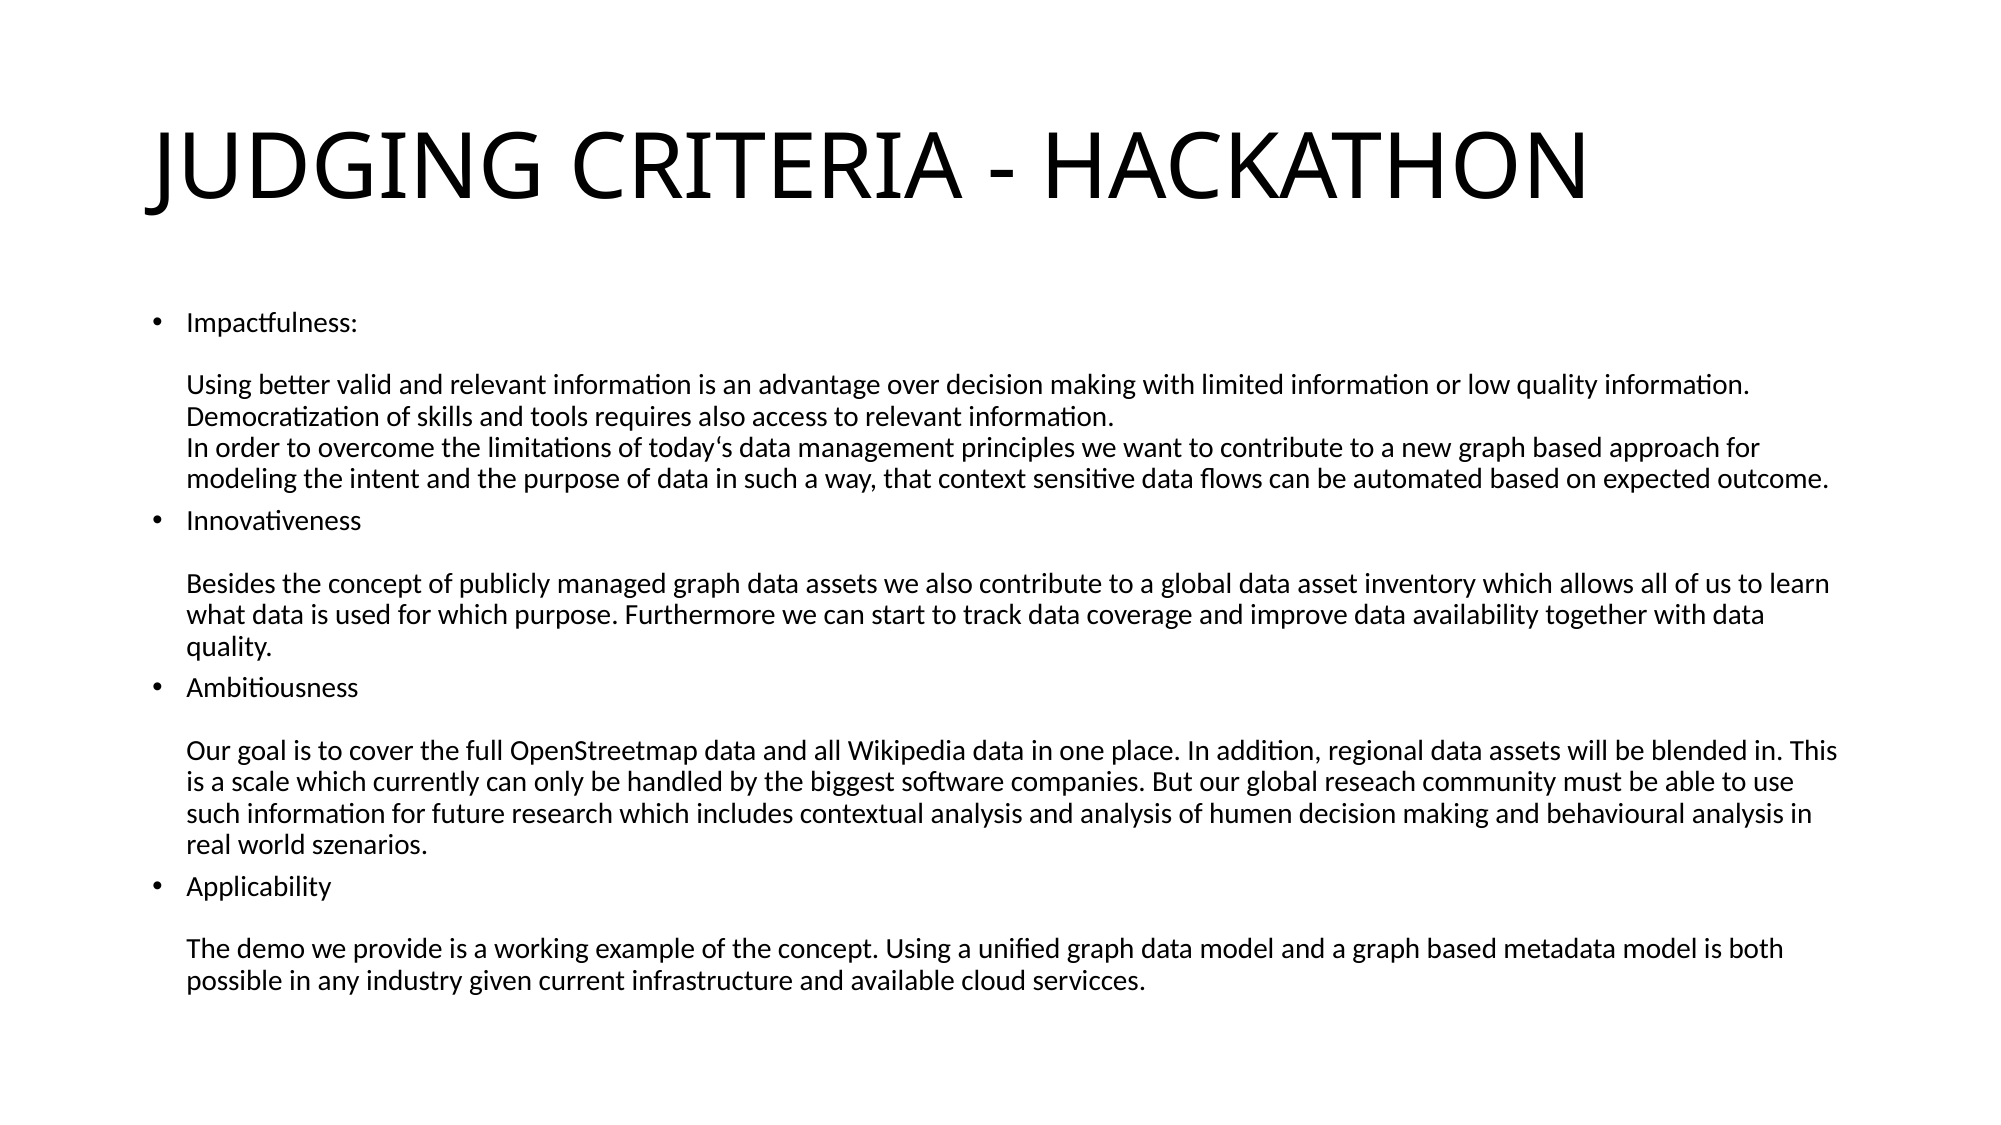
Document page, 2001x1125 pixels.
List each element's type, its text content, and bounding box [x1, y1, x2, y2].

list Impactfulness: Using better valid and relevant information is an advantage over decision making with limited information or low quality information. Democratization of skills and tools requires also access to relevant information. In order to overcome the limitations of today‘s data management principles we want to contribute to a new graph based approach for modeling the intent and the purpose of data in such a way, that context sensitive data flows can be automated based on expected outcome. Innovativeness Besides the concept of publicly managed graph data assets we also contribute to a global data asset inventory which allows all of us to learn what data is used for which purpose. Furthermore we can start to track data coverage and improve data availability together with data quality. Ambitiousness Our goal is to cover the full OpenStreetmap data and all Wikipedia data in one place. In addition, regional data assets will be blended in. This is a scale which currently can only be handled by the biggest software companies. But our global reseach community must be able to use such information for future research which includes contextual analysis and analysis of humen decision making and behavioural analysis in real world szenarios. Applicability The demo we provide is a working example of the concept. Using a unified graph data model and a graph based metadata model is both possible in any industry given current infrastructure and available cloud servicces. [137, 299, 1863, 1014]
title JUDGING CRITERIA - Hackathon [137, 59, 1863, 278]
